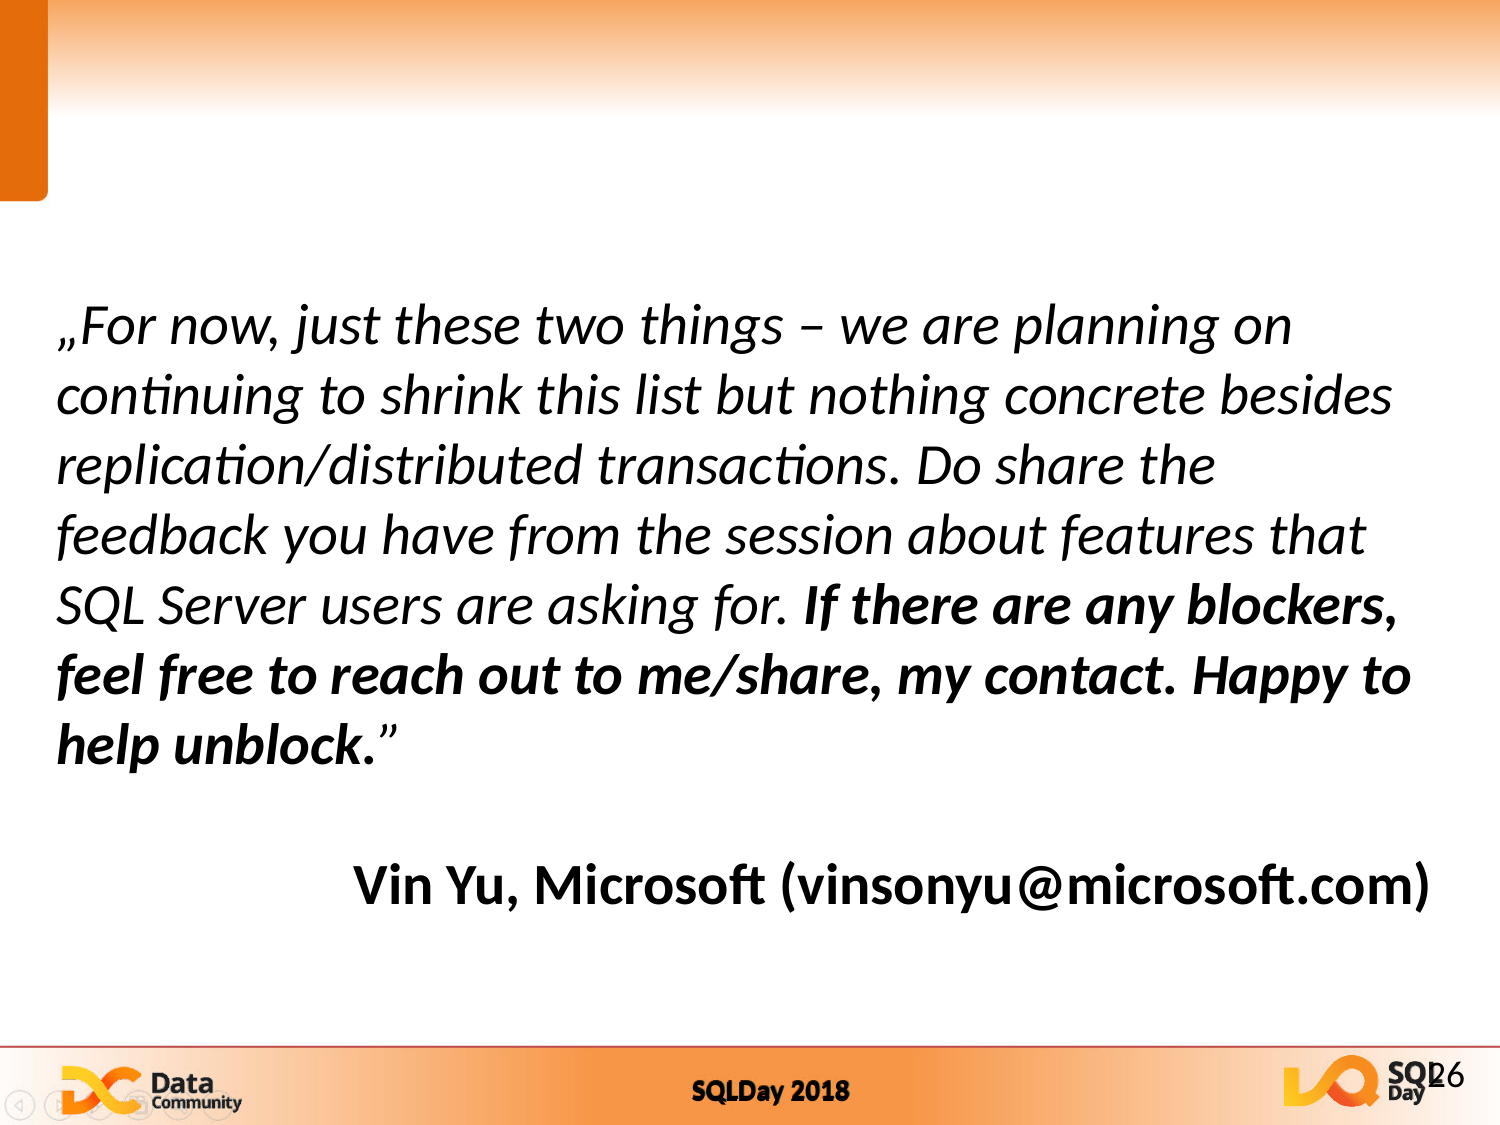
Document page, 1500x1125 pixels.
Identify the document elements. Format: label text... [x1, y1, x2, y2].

text_box „For now, just these two things – we are planning on continuing to shrink this list but nothing concrete besides replication/distributed transactions. Do share the feedback you have from the session about features that SQL Server users are asking for. If there are any blockers, feel free to reach out to me/share, my contact. Happy to help unblock.” Vin Yu, Microsoft (vinsonyu@microsoft.com) [41, 278, 1447, 924]
text_box 26 [1412, 1042, 1500, 1103]
picture [0, 0, 1500, 1125]
